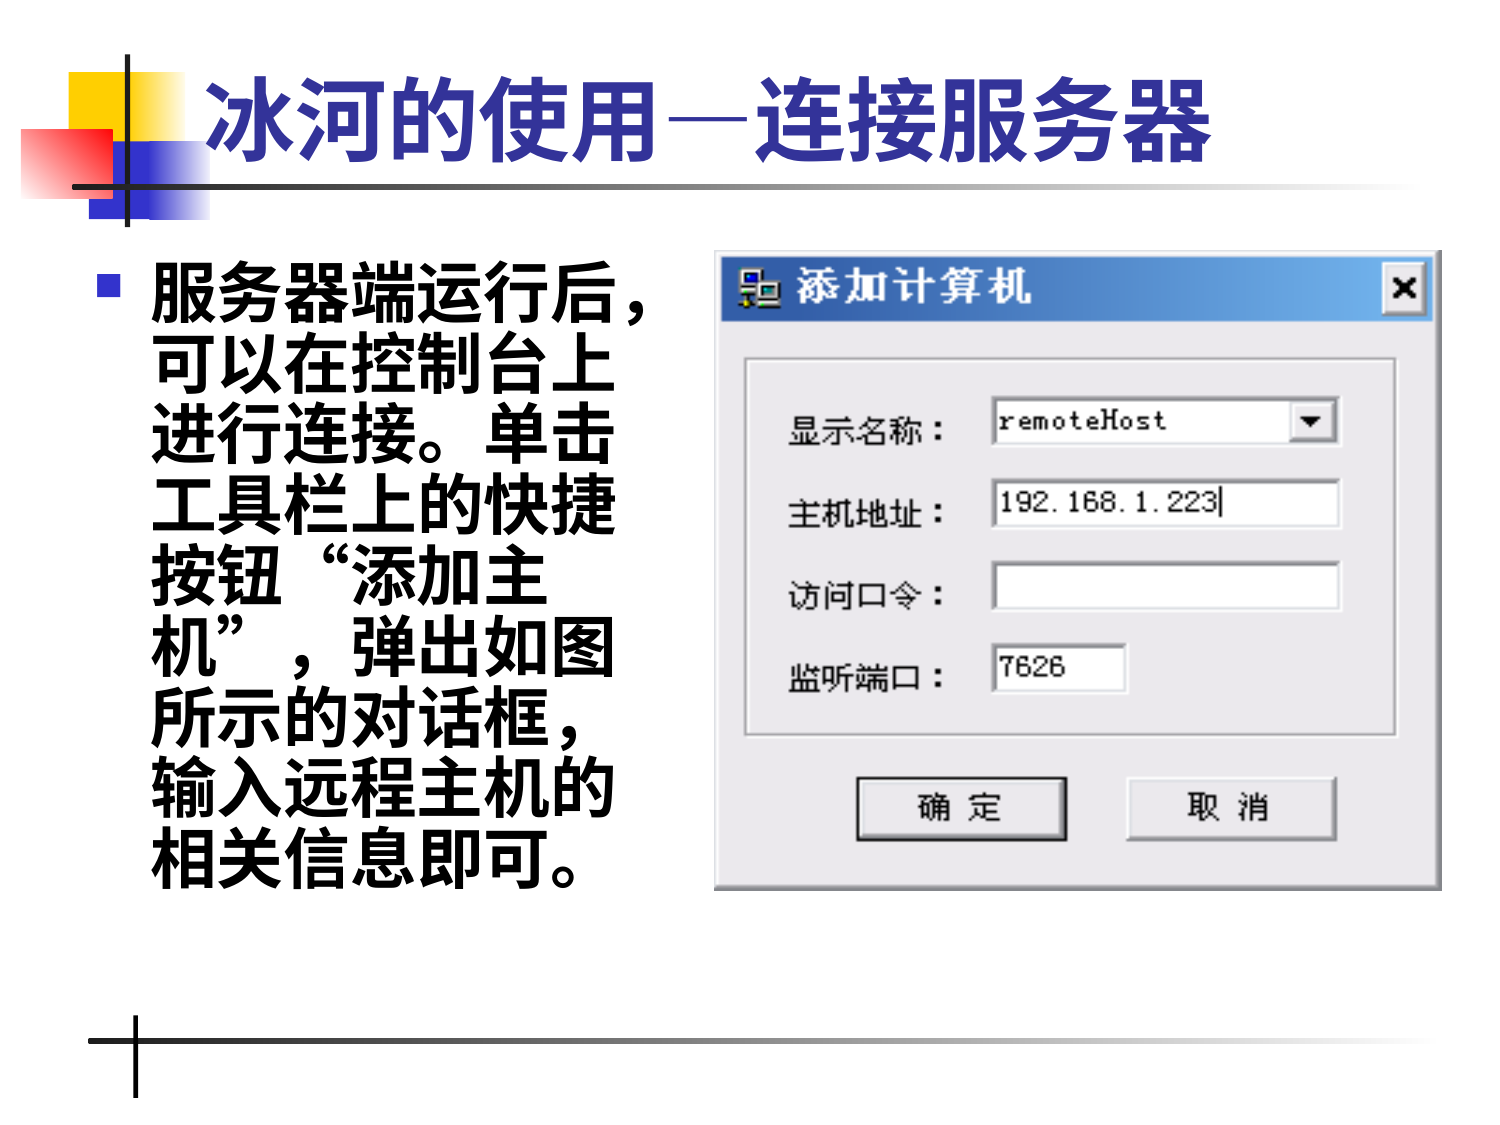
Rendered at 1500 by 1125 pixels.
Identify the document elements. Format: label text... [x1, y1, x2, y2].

list 服务器端运行后，可以在控制台上进行连接。单击工具栏上的快捷按钮“添加主机”，弹出如图所示的对话框，输入远程主机的相关信息即可。 [78, 252, 690, 958]
title 冰河的使用—连接服务器 [188, 23, 1468, 181]
picture [714, 250, 1442, 891]
